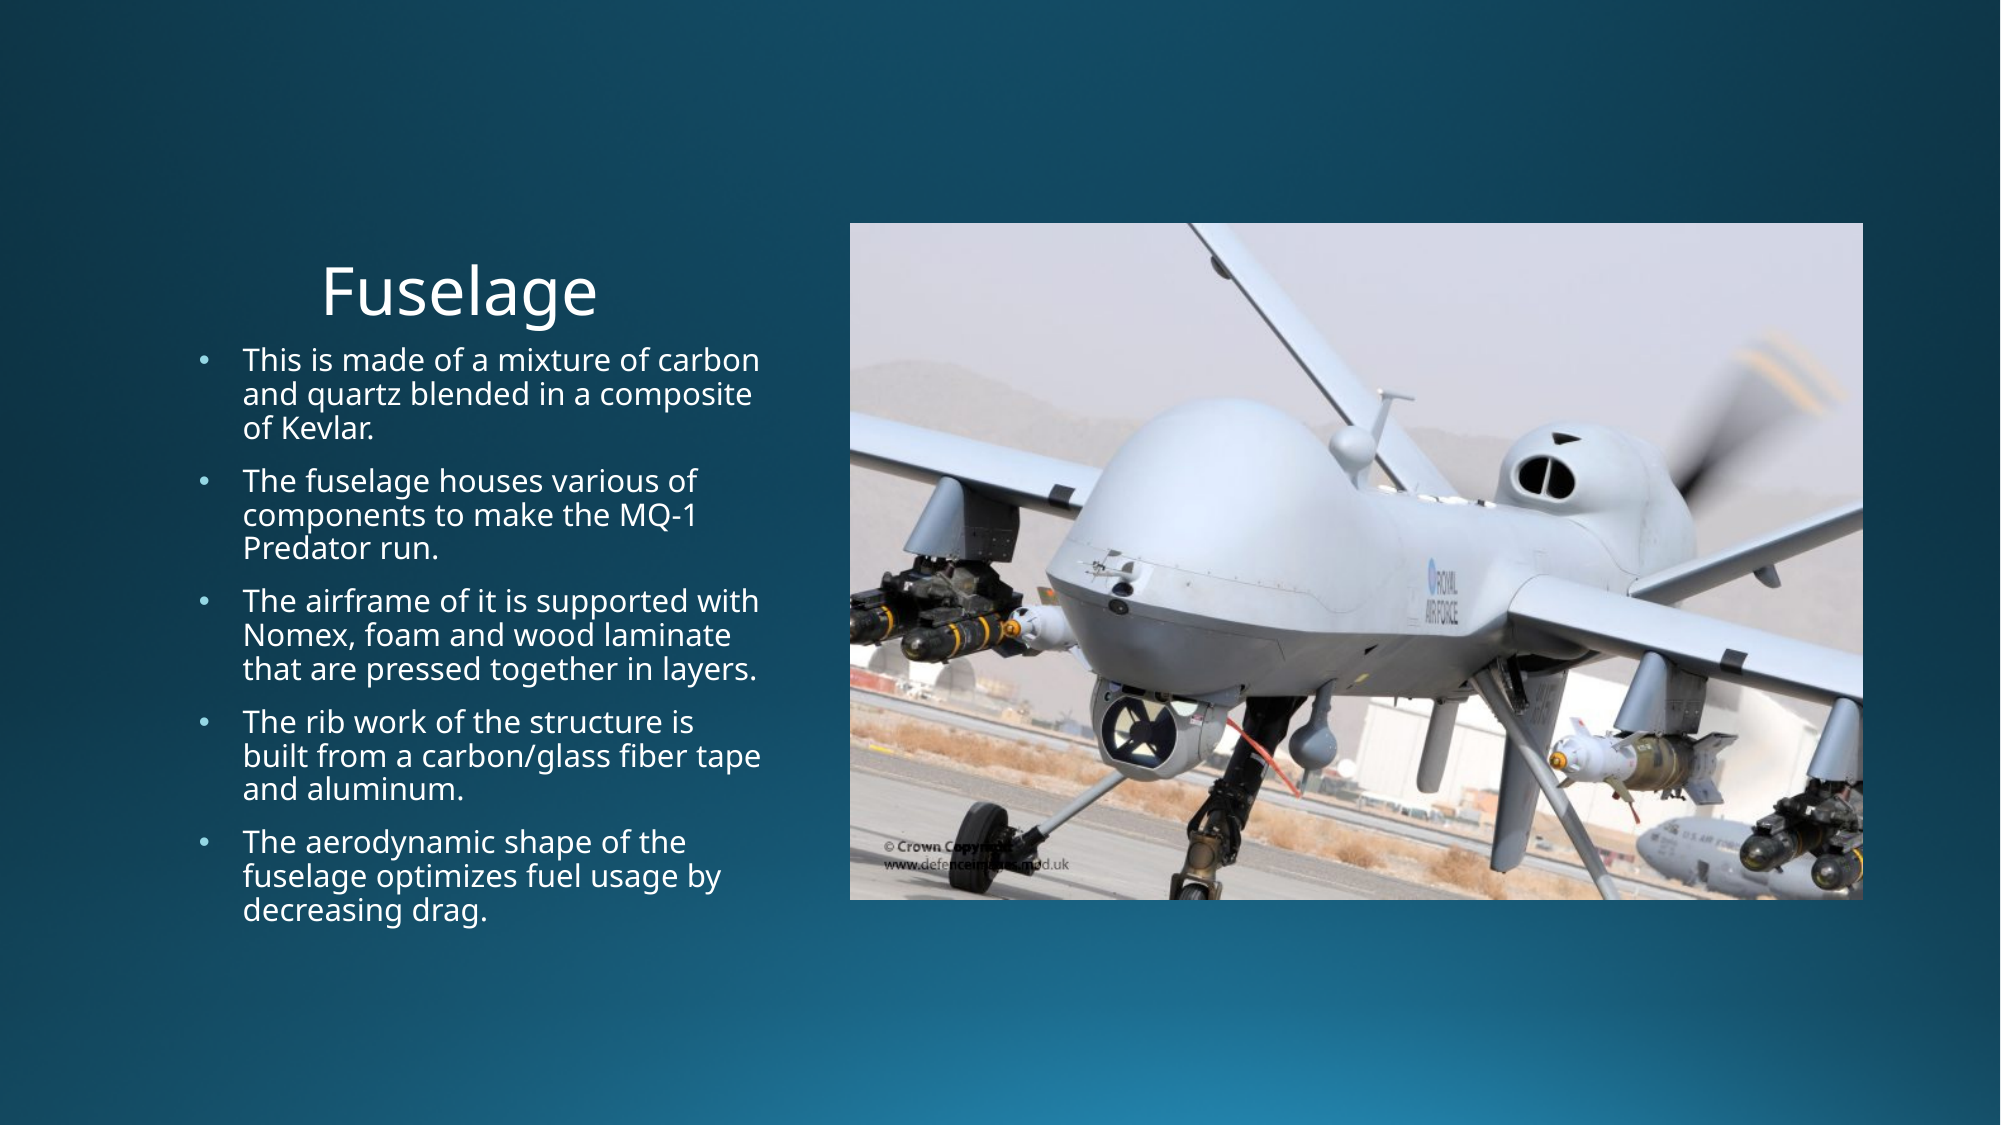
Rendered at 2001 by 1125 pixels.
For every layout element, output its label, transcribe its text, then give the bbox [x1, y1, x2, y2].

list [850, 223, 1863, 900]
picture [0, 0, 2001, 1125]
list This is made of a mixture of carbon and quartz blended in a composite of Kevlar. The fuselage houses various of components to make the MQ-1 Predator run. The airframe of it is supported with Nomex, foam and wood laminate that are pressed together in layers. The rib work of the structure is built from a carbon/glass fiber tape and aluminum. The aerodynamic shape of the fuselage optimizes fuel usage by decreasing drag. [183, 337, 783, 963]
title Fuselage [137, 75, 783, 338]
